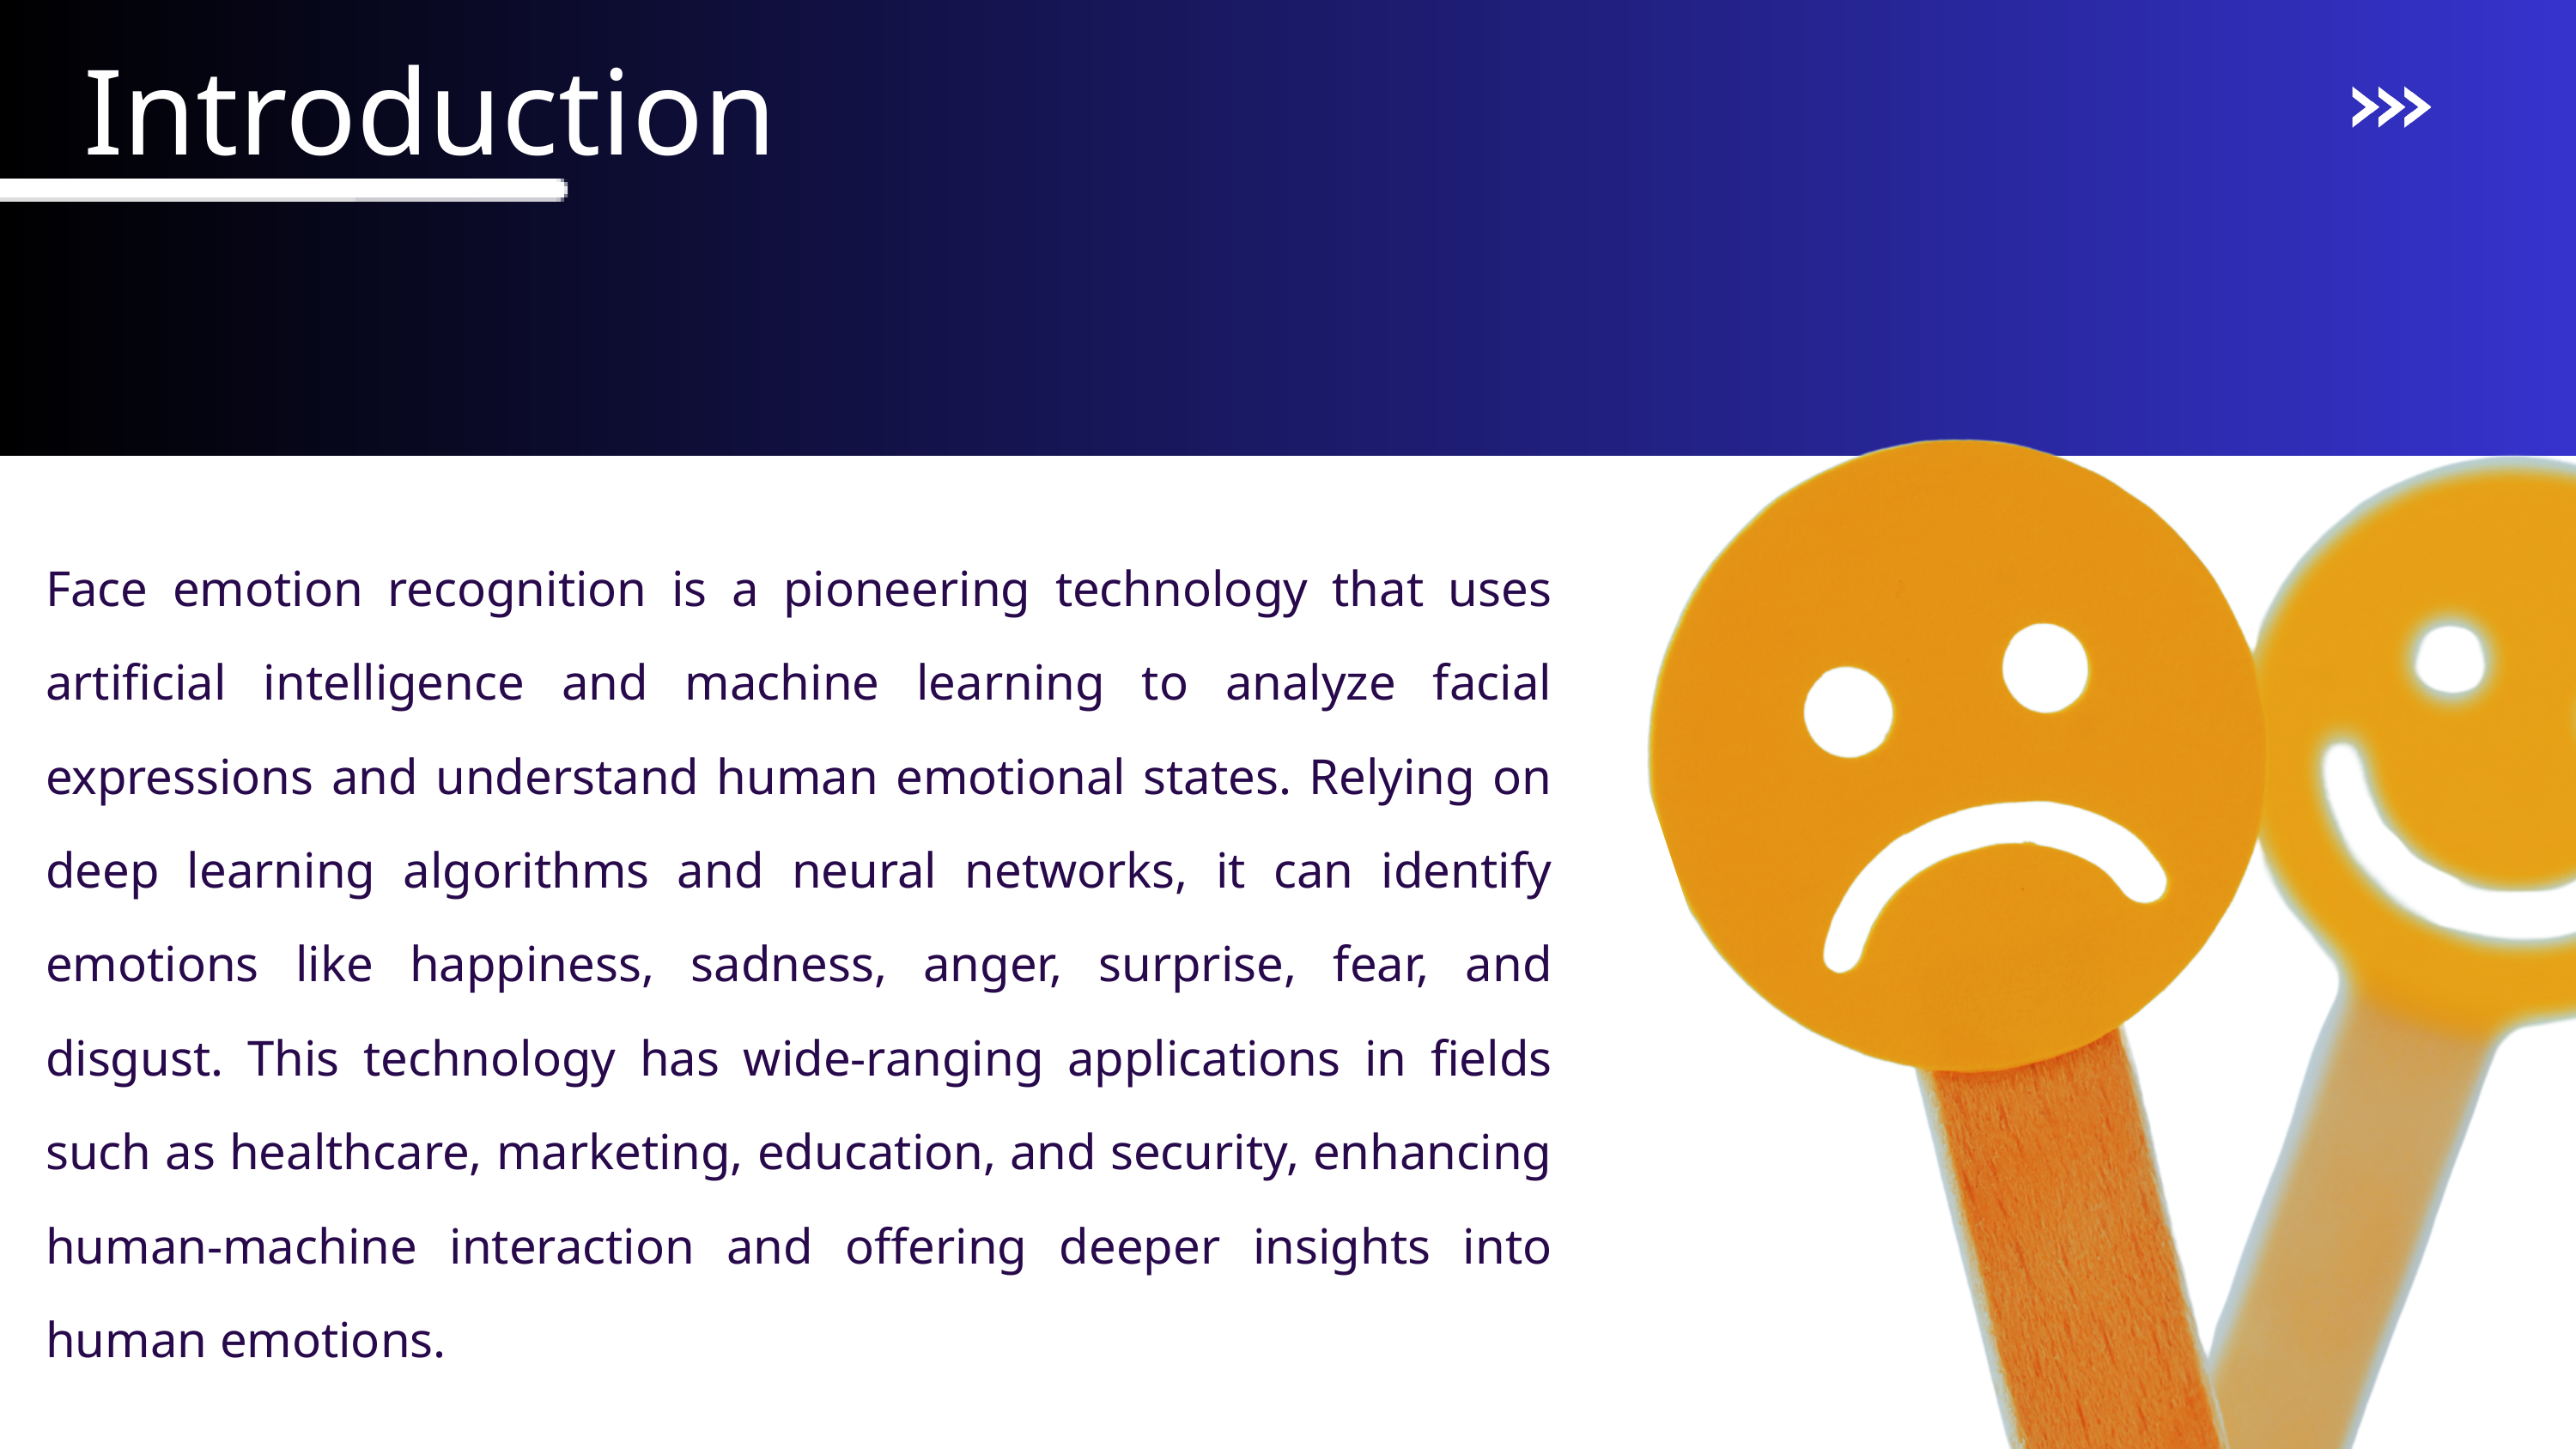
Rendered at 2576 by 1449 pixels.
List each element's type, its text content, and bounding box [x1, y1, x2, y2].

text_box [1384, 0, 2576, 1449]
text_box [0, 179, 568, 202]
text_box Introduction [83, 36, 950, 179]
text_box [0, 455, 1379, 1449]
